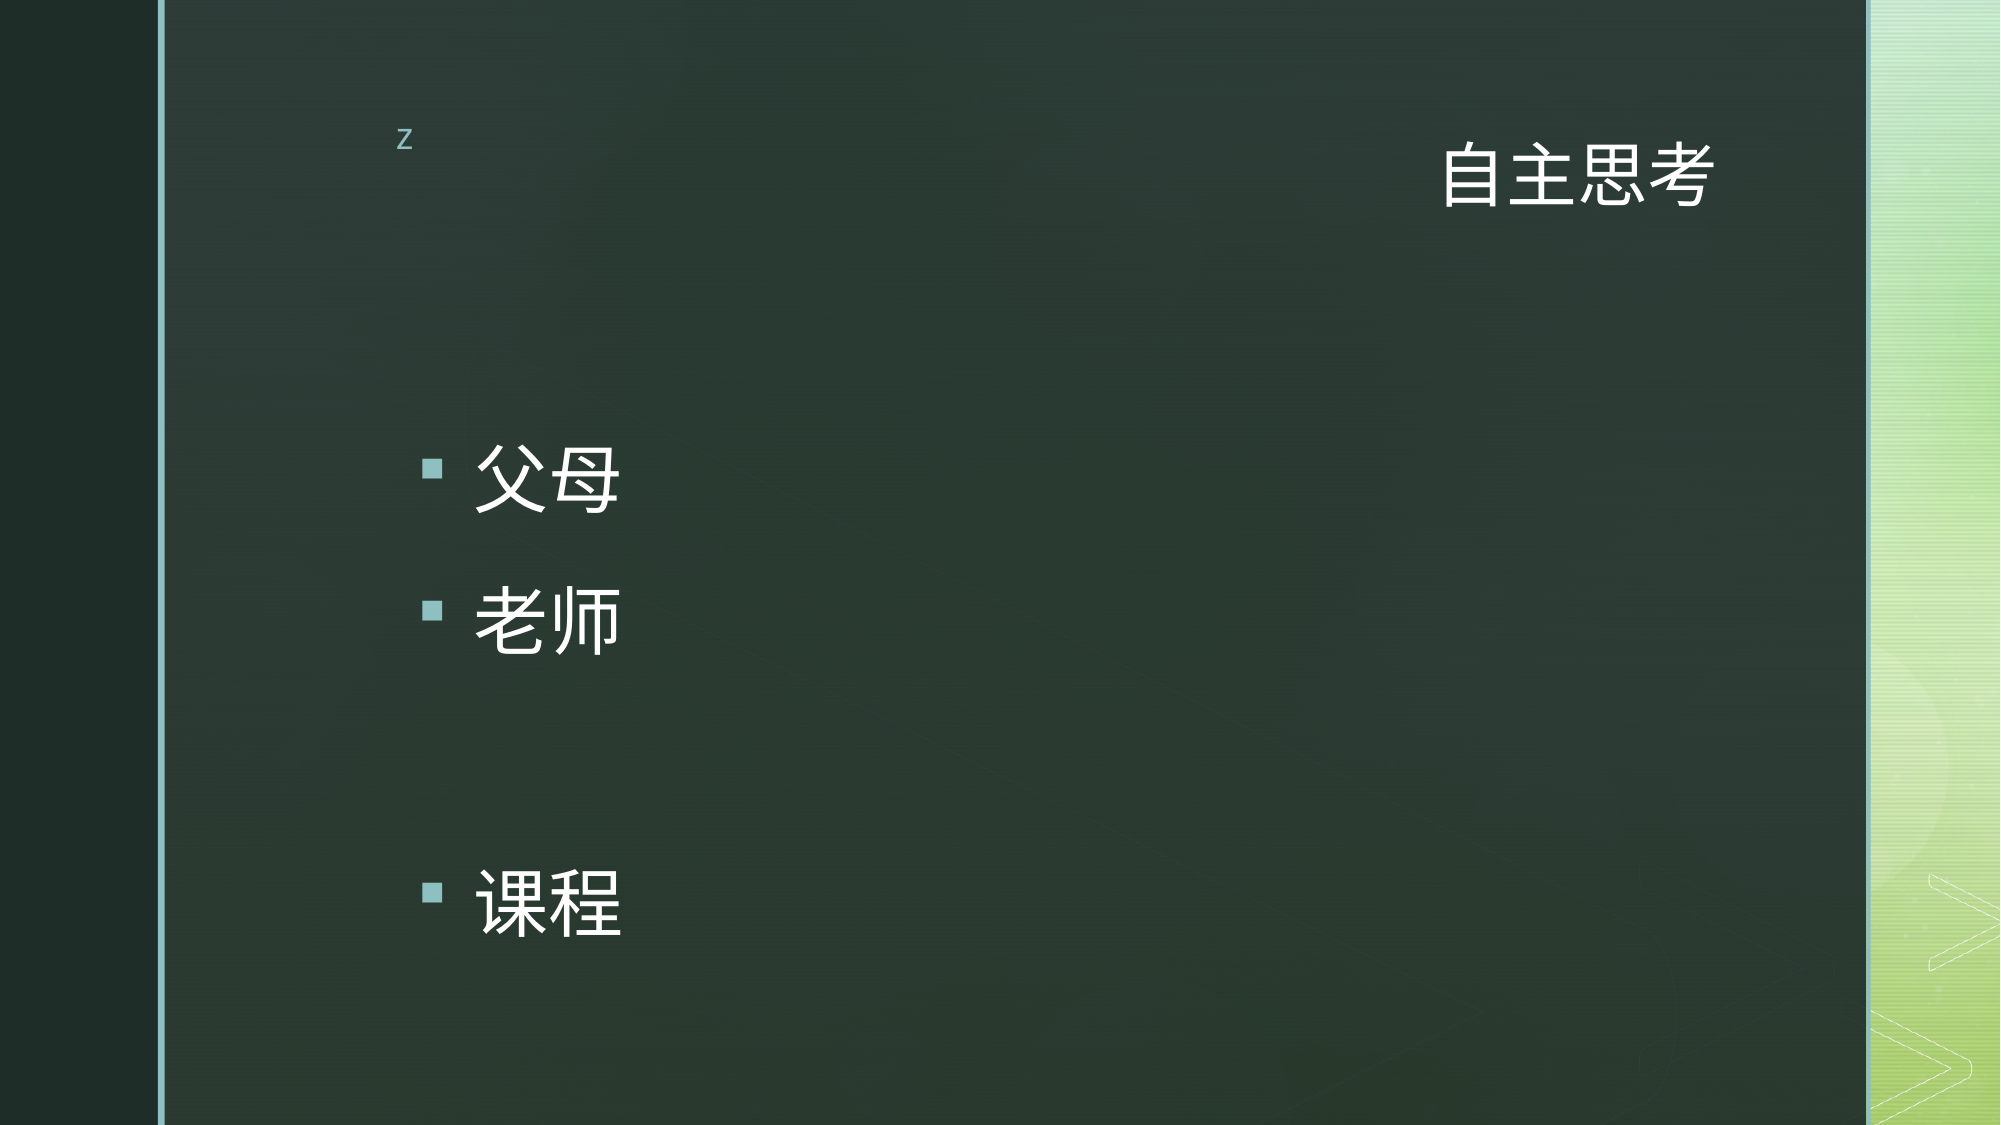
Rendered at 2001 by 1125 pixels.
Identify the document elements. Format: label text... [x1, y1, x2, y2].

title 自主思考 [428, 132, 1734, 310]
list 父母 老师 课程 [401, 353, 1681, 1009]
picture [1871, 0, 2001, 1125]
